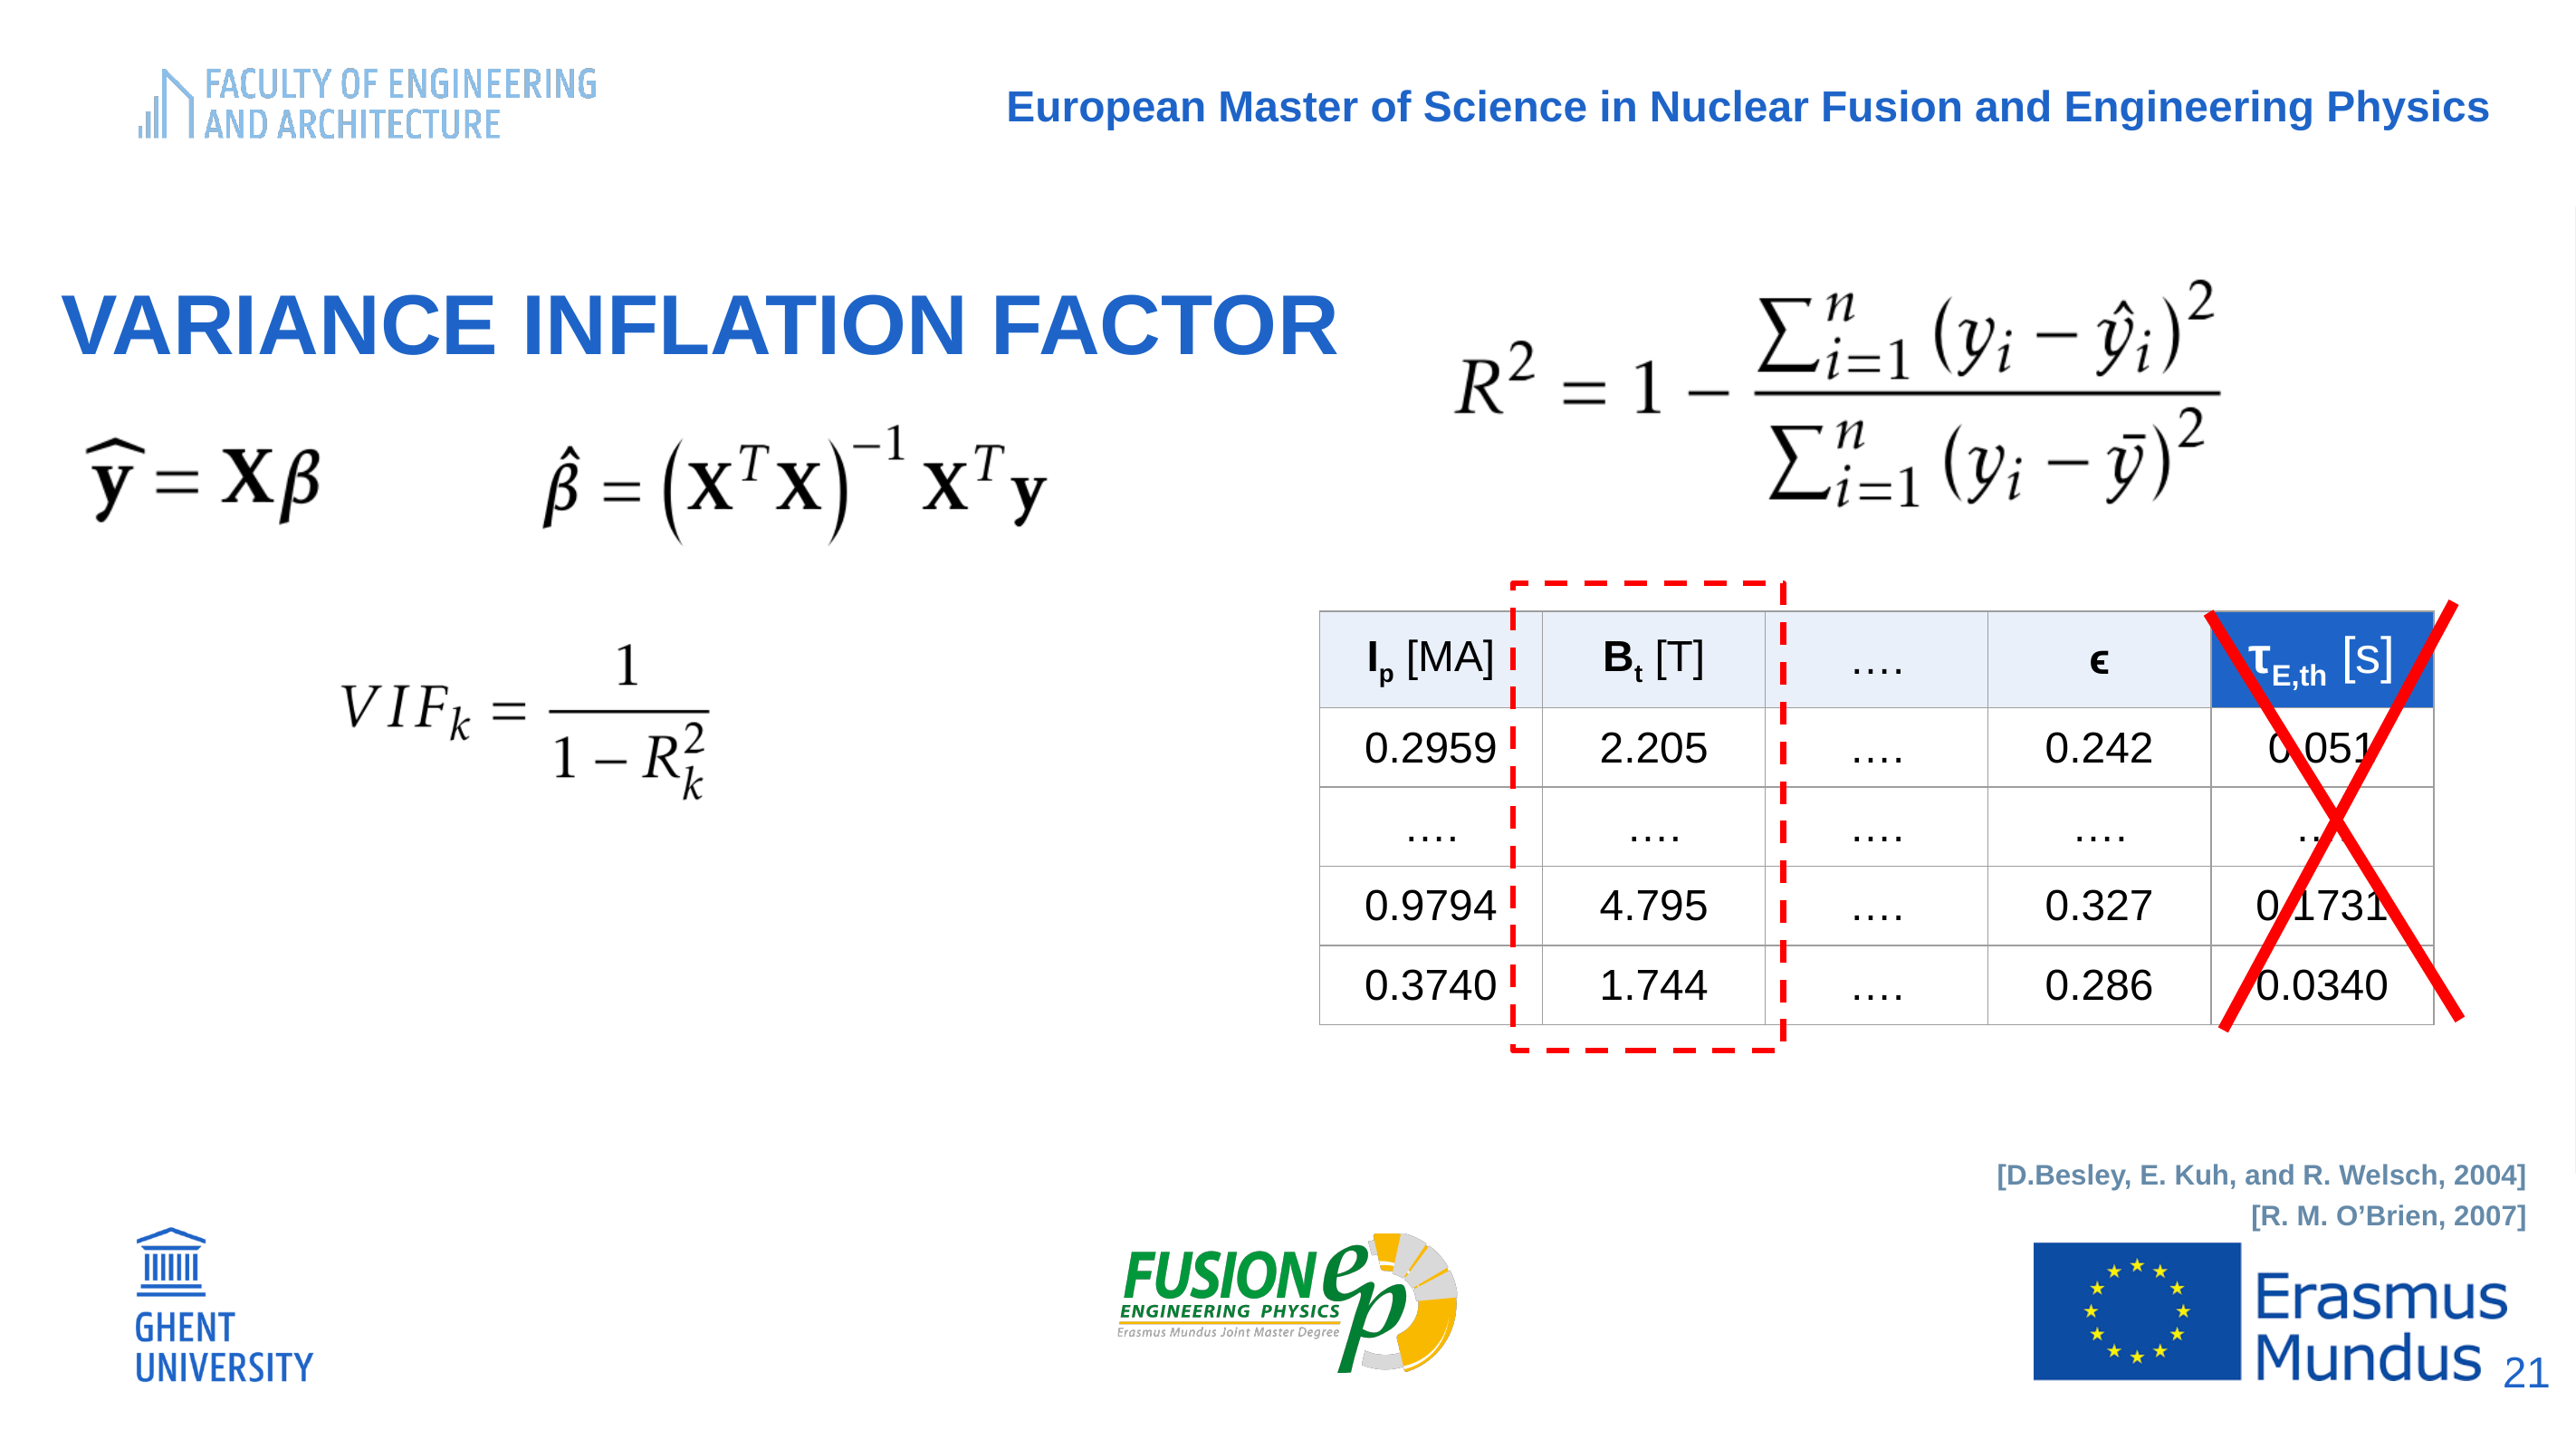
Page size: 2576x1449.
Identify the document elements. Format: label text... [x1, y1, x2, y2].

table_cell 0.3740 [1320, 946, 1512, 1024]
slide_number ‹#› [2409, 1338, 2565, 1449]
picture [1443, 254, 2228, 539]
table_cell …. [1320, 788, 1512, 866]
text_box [2207, 612, 2218, 1021]
list European Master of Science in Nuclear Fusion and Engineering Physics [652, 58, 2507, 139]
table_cell 0.327 [1988, 867, 2203, 945]
table_cell 0.286 [1988, 946, 2205, 1024]
picture [1117, 1233, 1458, 1373]
picture [72, 414, 342, 538]
picture [332, 607, 716, 828]
picture [69, 0, 690, 207]
picture [513, 414, 1050, 559]
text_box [2223, 601, 2455, 1031]
text_box [129, 187, 2576, 1186]
table_cell 0.2959 [1320, 708, 1512, 786]
table_cell …. [1784, 946, 1987, 1024]
table_cell 0.9794 [1320, 867, 1512, 945]
table_cell …. [1784, 788, 1987, 866]
table_header …. [1784, 612, 1987, 707]
picture [2034, 1243, 2507, 1381]
table_cell …. [1784, 708, 1987, 786]
table_cell 0.242 [1988, 708, 2203, 786]
text_box [D.Besley, E. Kuh, and R. Welsch, 2004] [R. M. O’Brien, 2007] [1512, 1157, 2542, 1239]
text_box VARIANCE INFLATION FACTOR [47, 235, 2507, 554]
table_header Ip [MA] [1320, 612, 1512, 707]
table_cell …. [1784, 867, 1987, 945]
picture [68, 1175, 411, 1449]
table_cell …. [1988, 788, 2203, 866]
text_box [1512, 582, 1784, 1051]
table_header ϵ [1988, 612, 2206, 707]
